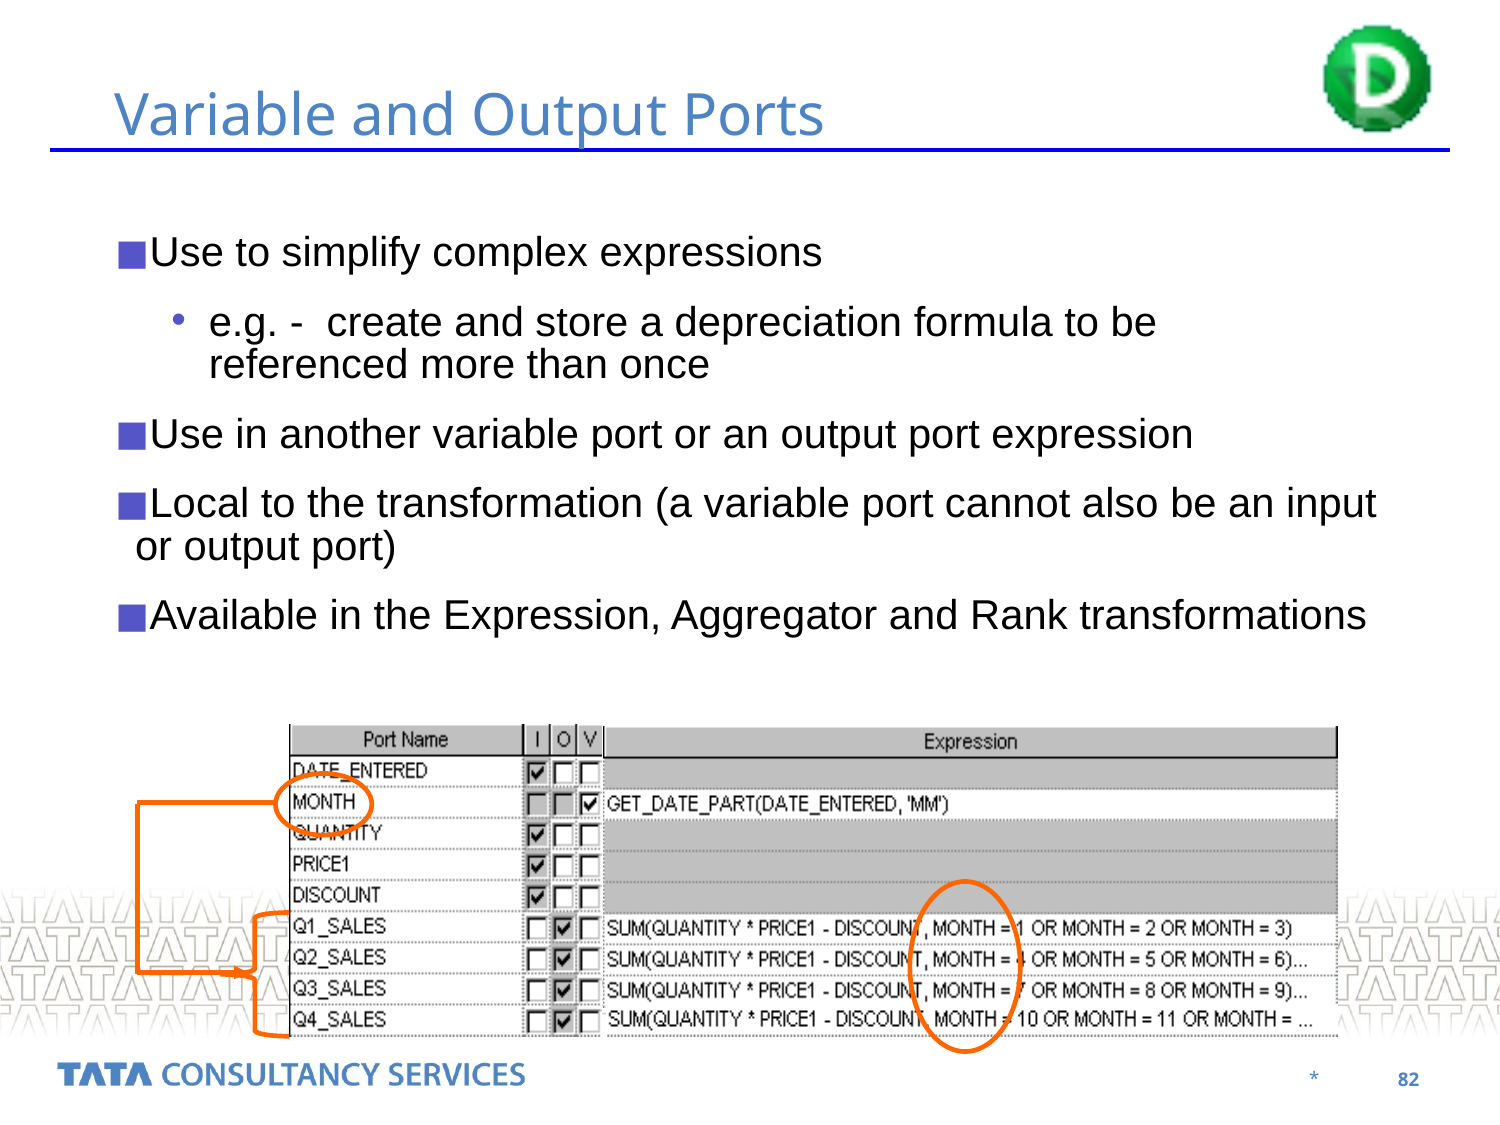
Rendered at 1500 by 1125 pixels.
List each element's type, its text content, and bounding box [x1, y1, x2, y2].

list Use to simplify complex expressions e.g. - create and store a depreciation formula to be referenced more than once Use in another variable port or an output port expression Local to the transformation (a variable port cannot also be an input or output port) Available in the Expression, Aggregator and Rank transformations [99, 224, 1400, 713]
picture [0, 885, 935, 1039]
picture [995, 885, 1500, 1039]
text_box [275, 787, 283, 821]
text_box [945, 1046, 985, 1052]
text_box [289, 724, 1338, 1037]
picture [140, 885, 289, 971]
slide_number ‹#› [1371, 1059, 1435, 1104]
picture [1321, 23, 1436, 137]
picture [57, 1062, 525, 1086]
title Variable and Output Ports [99, 62, 1288, 163]
text_box [248, 912, 283, 1037]
